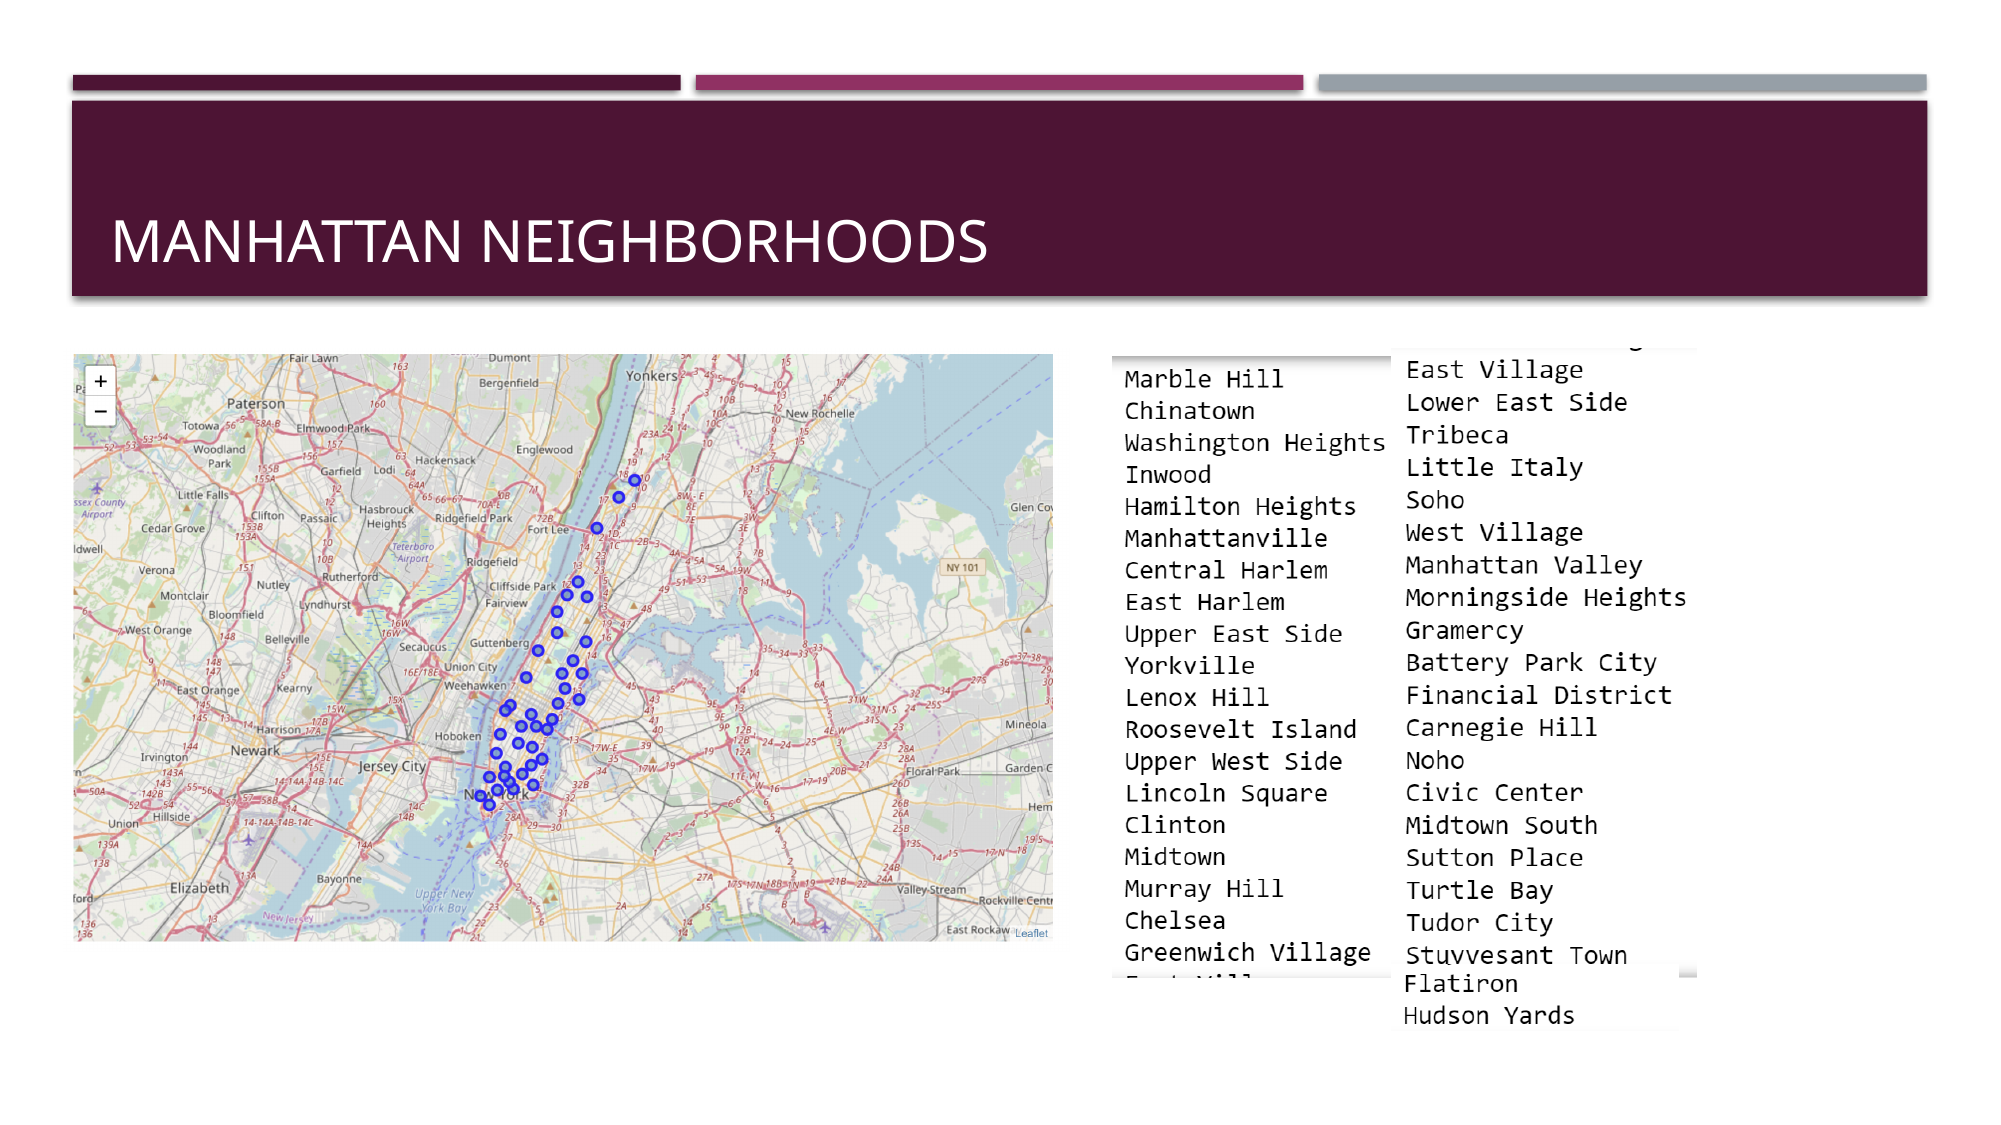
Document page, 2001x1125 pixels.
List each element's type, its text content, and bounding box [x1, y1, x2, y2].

picture [1112, 348, 1697, 1032]
title Manhattan neighborhoods [95, 115, 1905, 282]
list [62, 348, 1070, 953]
